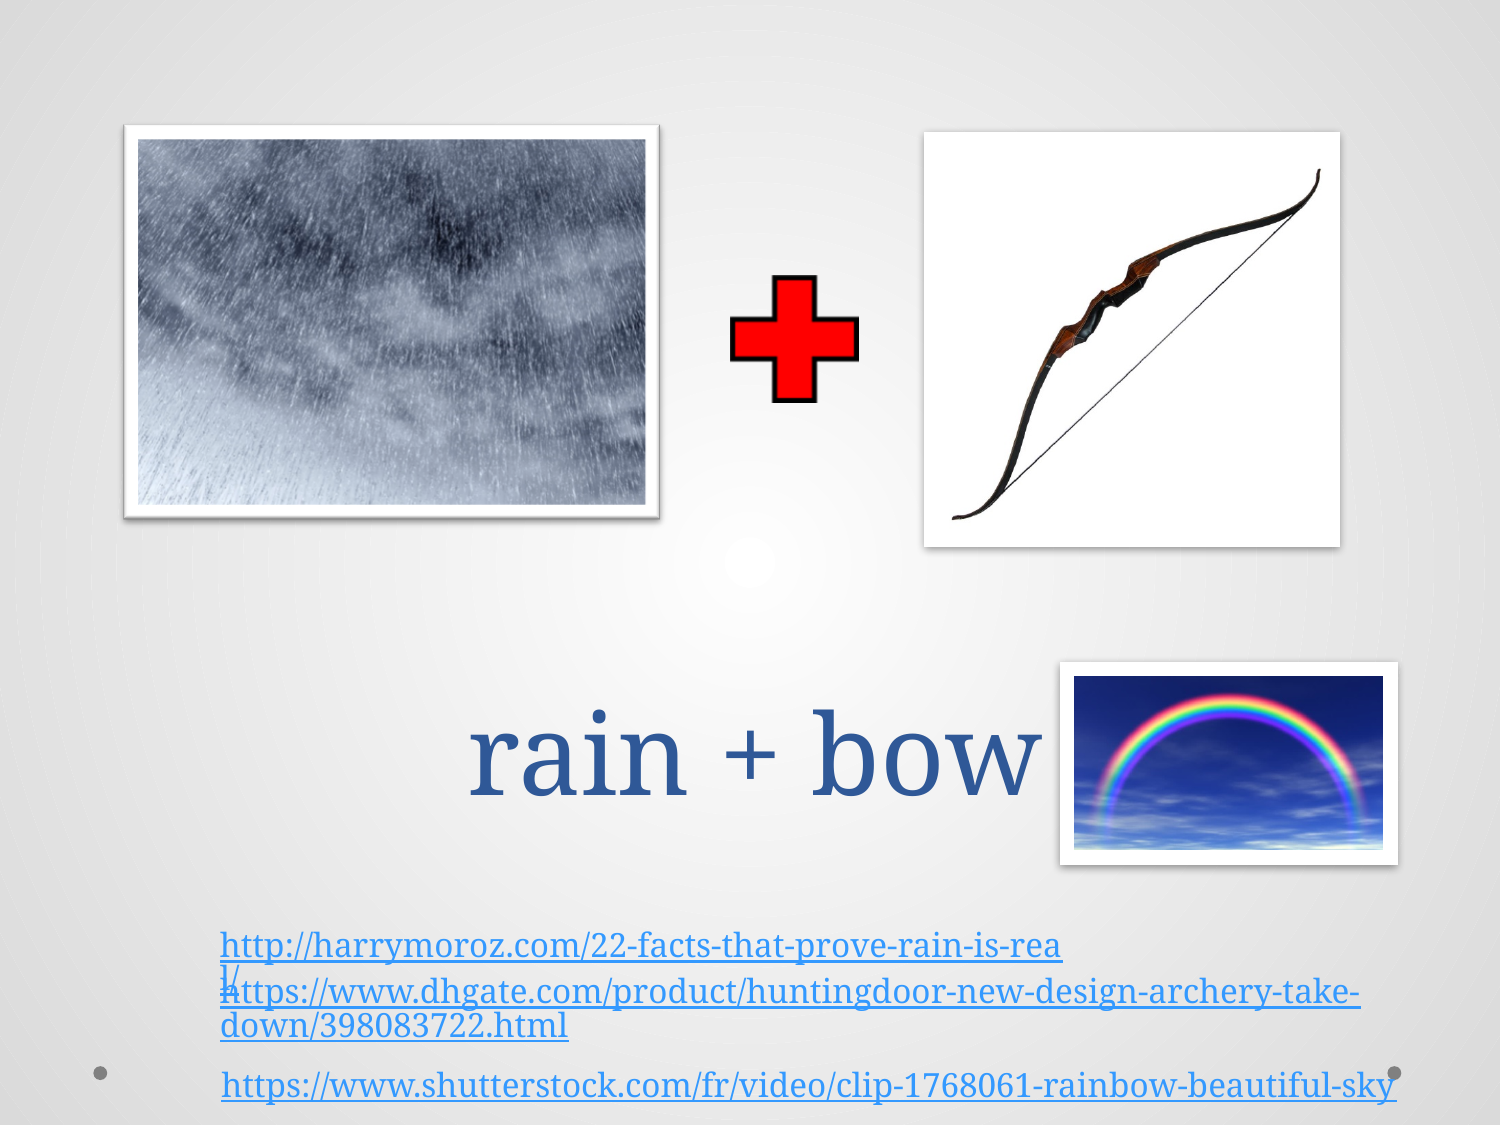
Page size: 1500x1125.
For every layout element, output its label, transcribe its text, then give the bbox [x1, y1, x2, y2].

text_box http://harrymoroz.com/22-facts-that-prove-rain-is-real/ [205, 916, 1088, 963]
text_box https://www.shutterstock.com/fr/video/clip-1768061-rainbow-beautiful-sky [206, 1056, 1444, 1117]
picture [938, 145, 1326, 534]
text_box https://www.dhgate.com/product/huntingdoor-new-design-archery-take-down/398083722.html [205, 963, 1384, 1024]
picture [729, 275, 859, 404]
title rain + bow [79, 562, 1430, 825]
picture [111, 116, 671, 534]
picture [1073, 675, 1384, 851]
